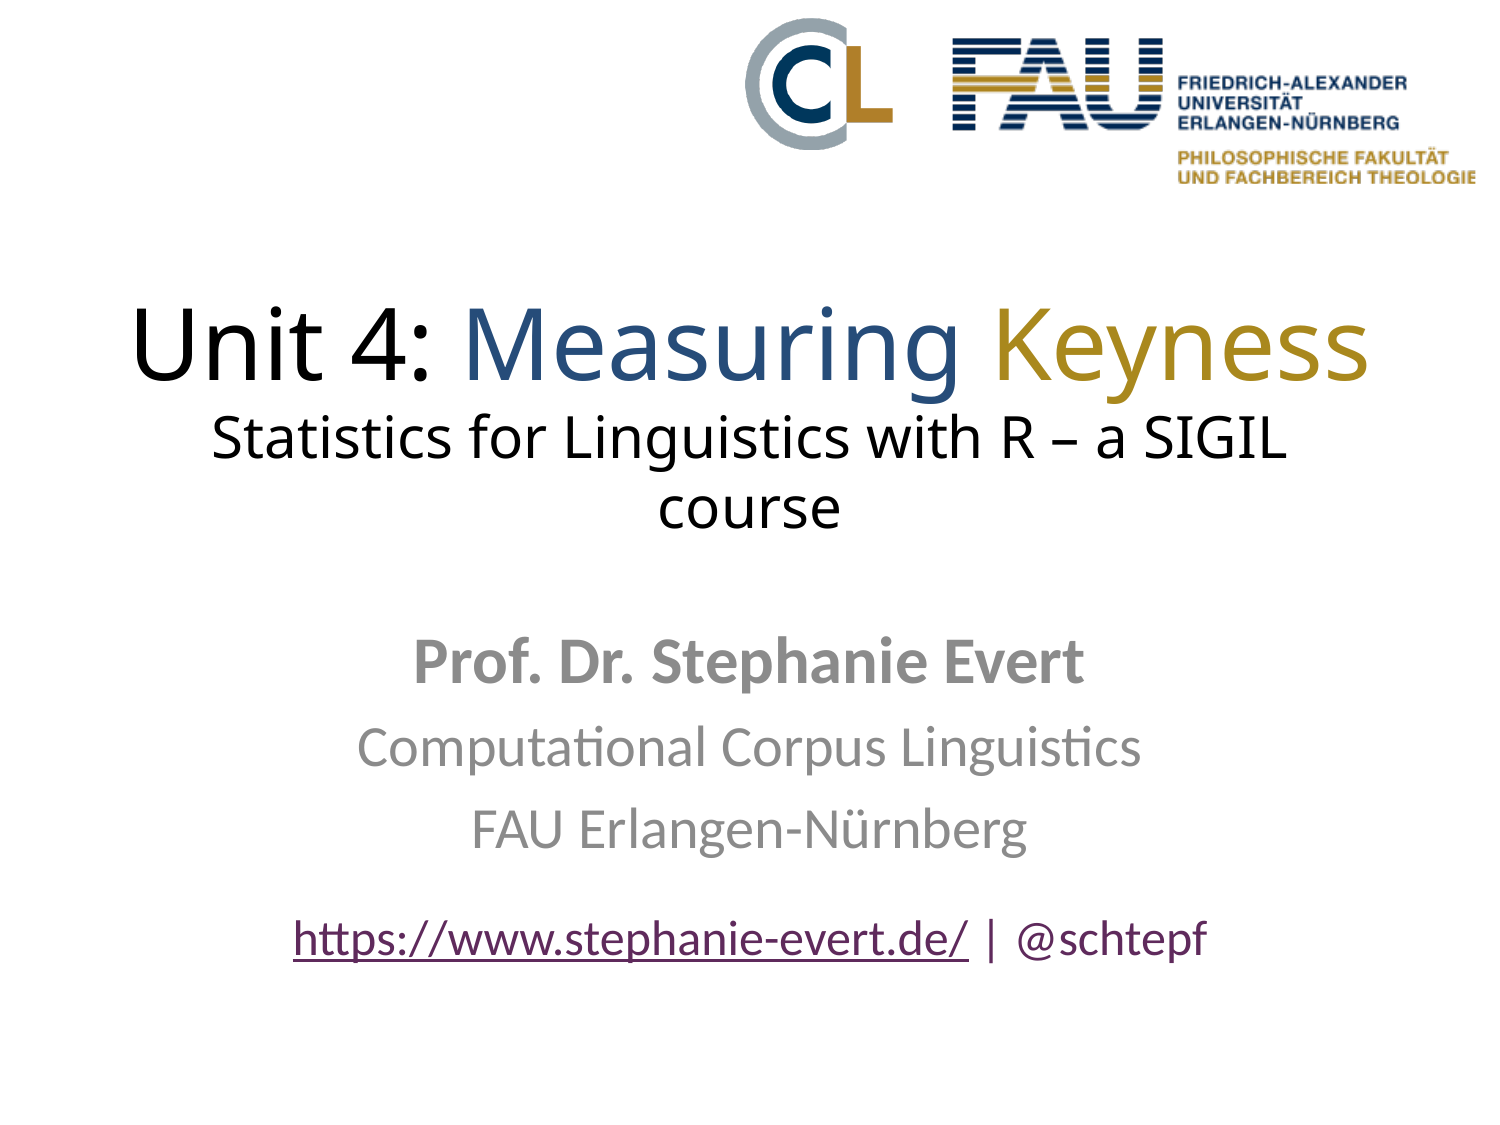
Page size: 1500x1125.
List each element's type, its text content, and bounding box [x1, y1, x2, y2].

title Unit 4: Measuring Keyness Statistics for Linguistics with R – a SIGIL course [112, 257, 1388, 563]
subtitle Prof. Dr. Stephanie Evert Computational Corpus Linguistics FAU Erlangen-Nürnberg https://www.stephanie-evert.de/ | @schtepf [225, 609, 1275, 997]
